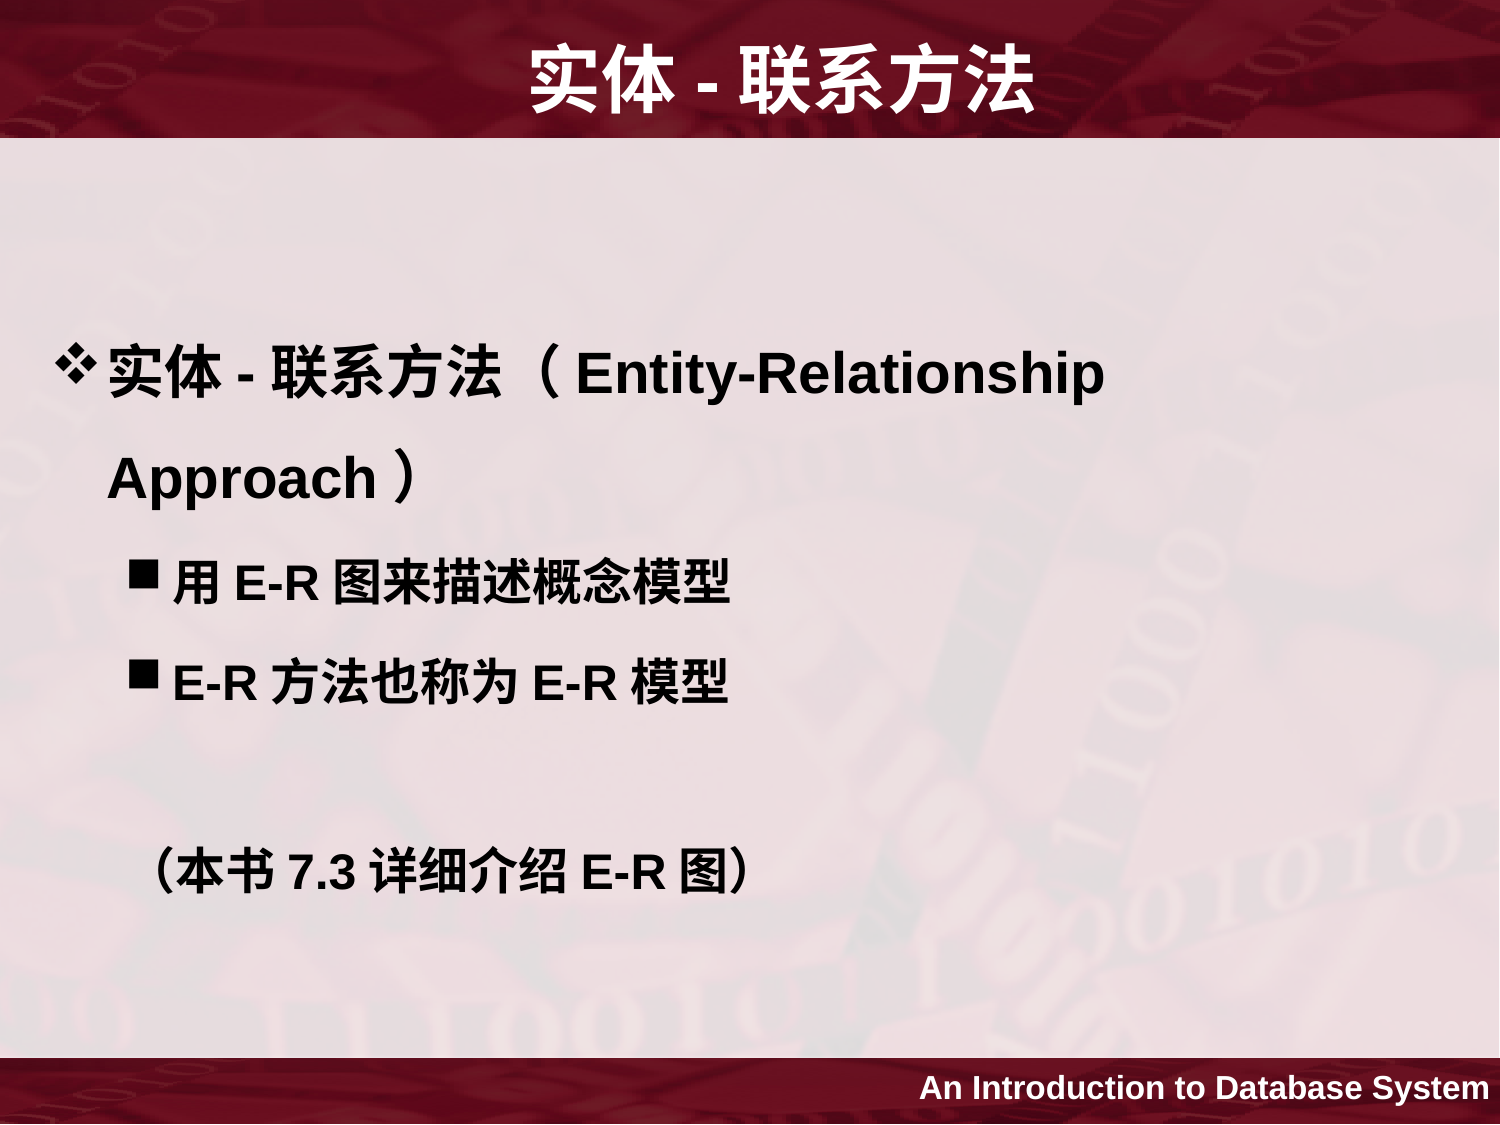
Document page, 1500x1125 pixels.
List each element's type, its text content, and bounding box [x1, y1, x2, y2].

title 实体-联系方法 [64, 31, 1500, 124]
picture [0, 0, 1500, 1124]
list 实体-联系方法（Entity-Relationship Approach） 用E-R图来描述概念模型 E-R方法也称为E-R模型 （本书7.3详细介绍E-R图） [35, 292, 1461, 753]
